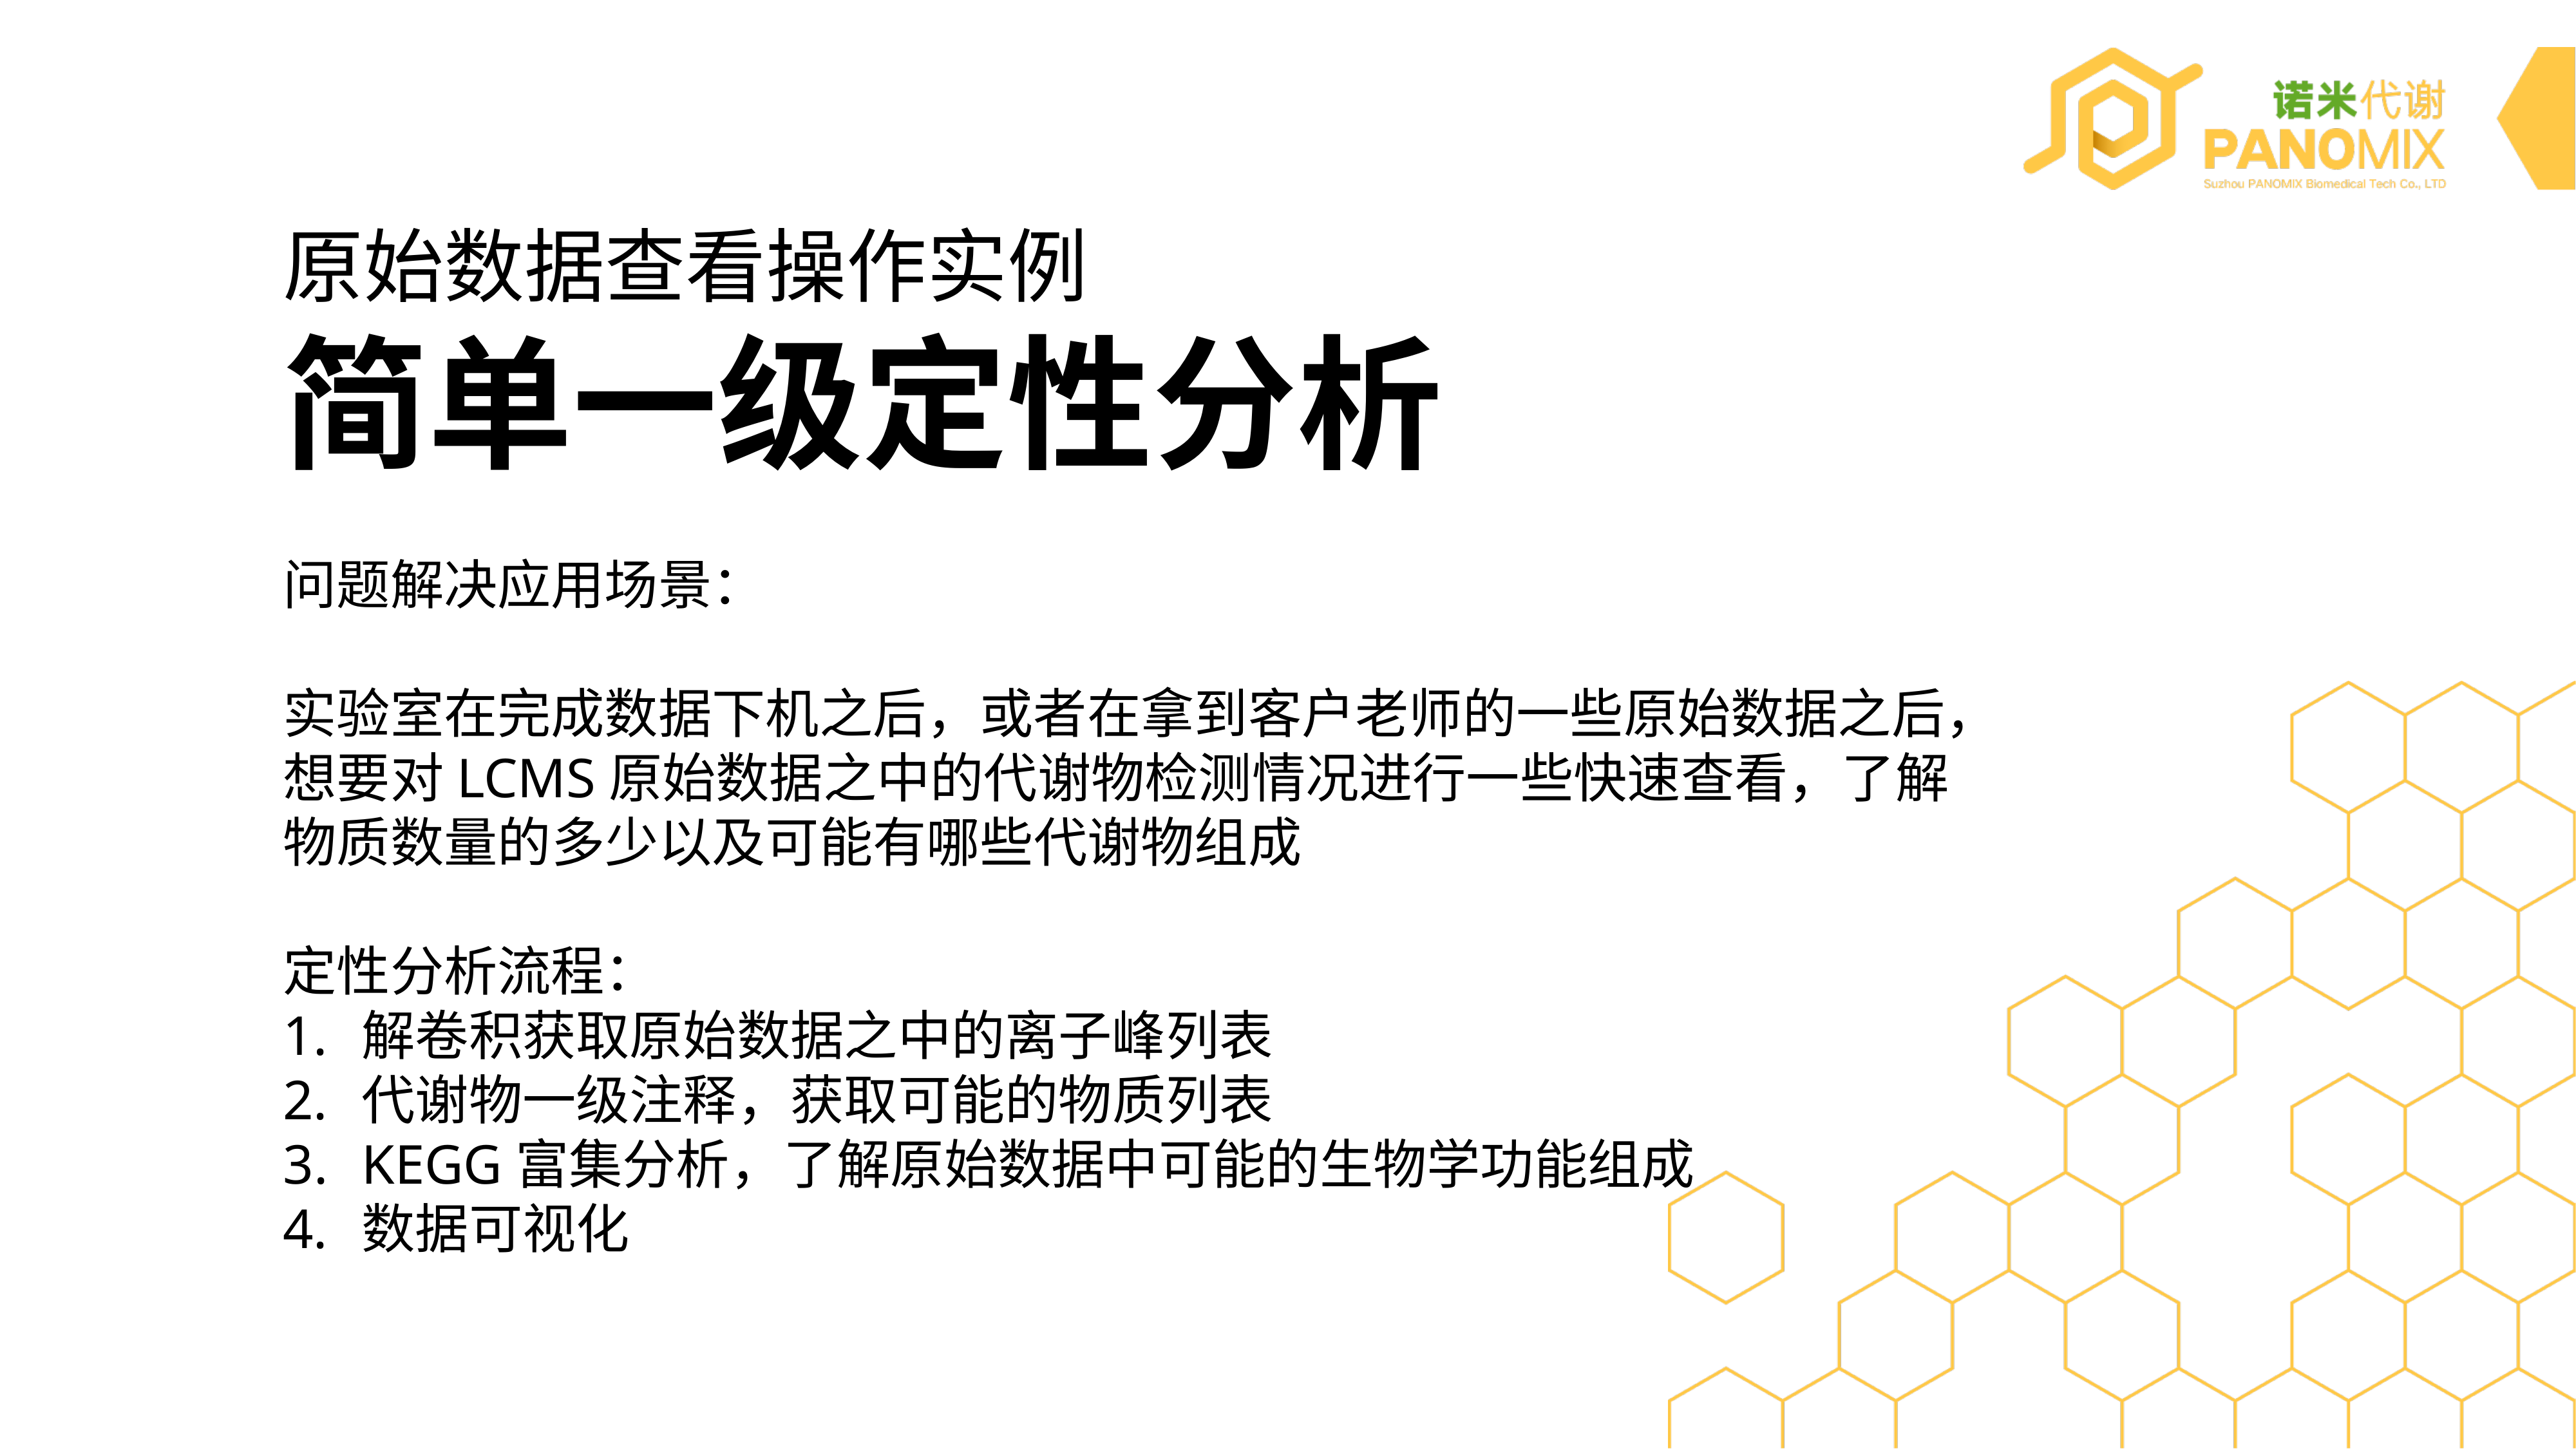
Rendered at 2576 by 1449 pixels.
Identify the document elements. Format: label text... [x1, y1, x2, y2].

text_box 原始数据查看操作实例 简单一级定性分析 问题解决应用场景： 实验室在完成数据下机之后，或者在拿到客户老师的一些原始数据之后， 想要对LCMS原始数据之中的代谢物检测情况进行一些快速查看，了解 物质数量的多少以及可能有哪些代谢物组成 定性分析流程： 解卷积获取原始数据之中的离子峰列表 代谢物一级注释，获取可能的物质列表 KEGG富集分析，了解原始数据中可能的生物学功能组成 数据可视化 [278, 210, 2005, 1264]
picture [1668, 681, 2576, 1449]
picture [0, 47, 2576, 191]
